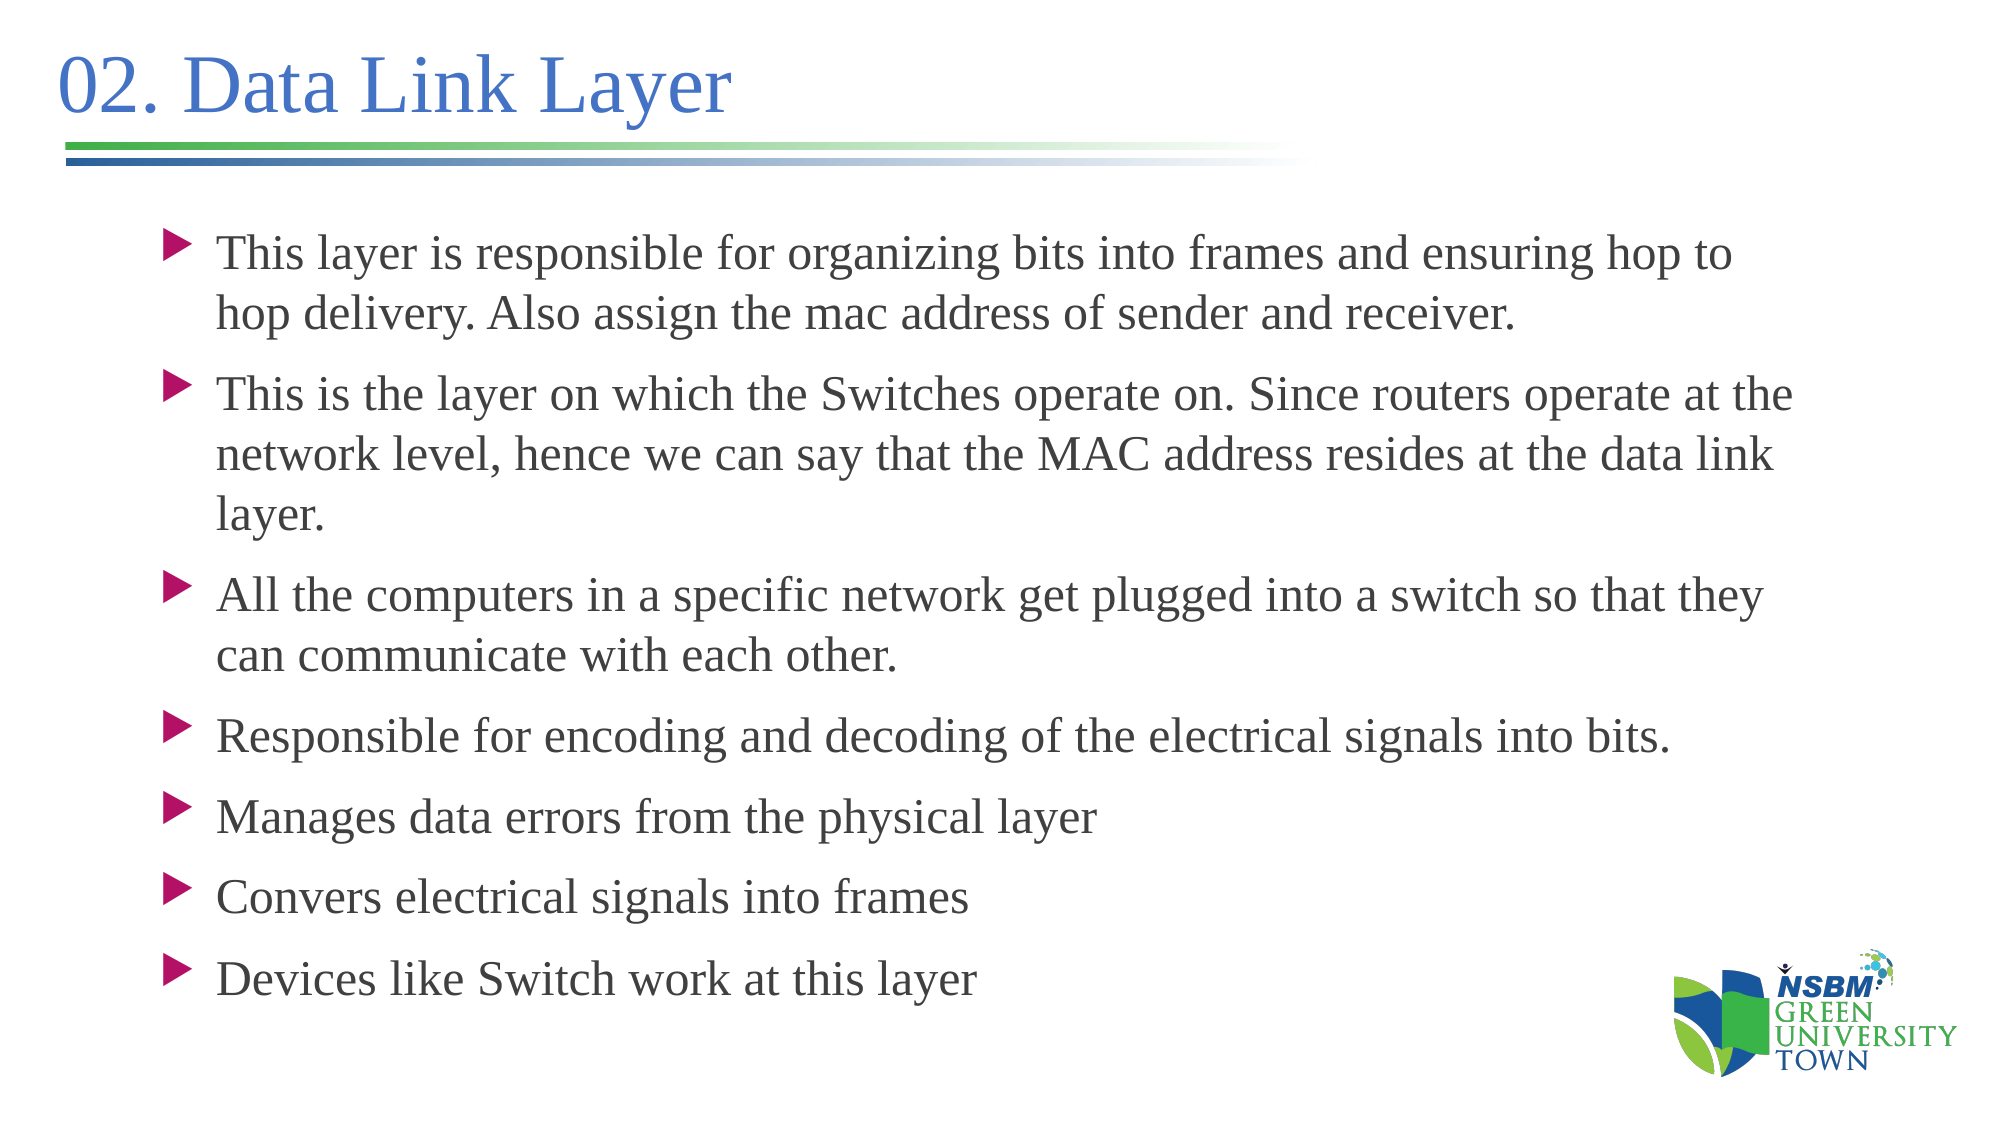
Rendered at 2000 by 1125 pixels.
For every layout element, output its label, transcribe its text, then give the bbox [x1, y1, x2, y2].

picture [1674, 949, 1957, 1077]
text_box [65, 158, 1317, 166]
text_box 02. Data Link Layer [42, 14, 1340, 156]
text_box This layer is responsible for organizing bits into frames and ensuring hop to hop delivery. Also assign the mac address of sender and receiver. This is the layer on which the Switches operate on. Since routers operate at the network level, hence we can say that the MAC address resides at the data link layer. All the computers in a specific network get plugged into a switch so that they can communicate with each other. Responsible for encoding and decoding of the electrical signals into bits. Manages data errors from the physical layer Convers electrical signals into frames Devices like Switch work at this layer [144, 212, 1816, 1125]
